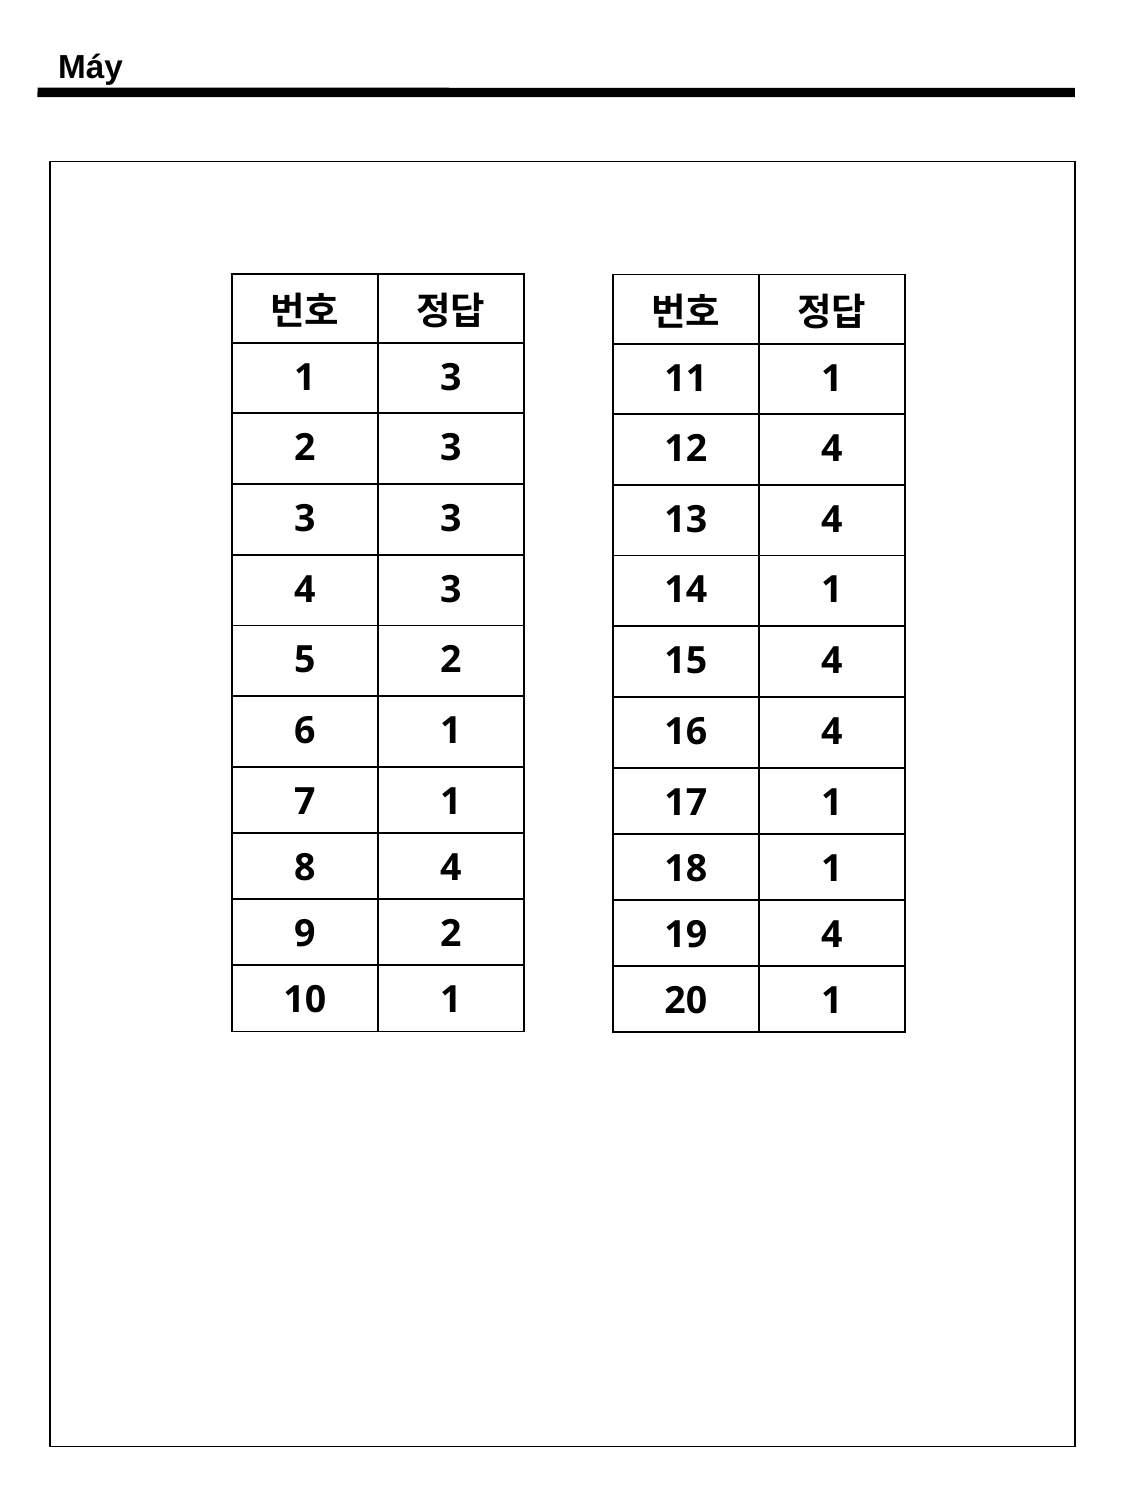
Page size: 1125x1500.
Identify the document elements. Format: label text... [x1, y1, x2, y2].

text_box Máy [43, 37, 138, 93]
table_cell 4 [760, 486, 904, 555]
table_cell 13 [614, 486, 758, 555]
table_cell 4 [760, 627, 904, 696]
table_cell 4 [760, 698, 904, 767]
table_cell 1 [760, 835, 904, 899]
table_cell 18 [614, 835, 758, 899]
table_cell 15 [614, 627, 758, 696]
table_cell 17 [614, 769, 758, 833]
table_cell 12 [614, 415, 758, 484]
table_cell 2 [379, 900, 523, 964]
table_cell 6 [233, 697, 377, 766]
table_cell 4 [379, 834, 523, 898]
table_cell 1 [379, 966, 523, 1031]
table_cell 11 [614, 345, 758, 413]
table_cell 1 [233, 344, 377, 412]
table_cell 4 [760, 901, 904, 965]
table_cell 16 [614, 698, 758, 767]
table_cell 1 [760, 345, 904, 413]
table_cell 14 [614, 556, 758, 625]
table_cell 10 [233, 966, 377, 1031]
table_header 정답 [379, 275, 523, 342]
table_cell 1 [760, 967, 904, 1031]
table_header 번호 [233, 275, 377, 342]
table_cell 3 [379, 556, 523, 625]
table_cell 5 [233, 626, 377, 695]
table_cell 19 [614, 901, 758, 965]
table_cell 3 [379, 414, 523, 483]
text_box [50, 161, 1075, 1447]
table_header 정답 [760, 275, 904, 343]
table_header 번호 [614, 275, 758, 343]
table_cell 3 [379, 344, 523, 412]
table_cell 20 [614, 967, 758, 1031]
table_cell 8 [233, 834, 377, 898]
table_cell 1 [379, 697, 523, 766]
table_cell 9 [233, 900, 377, 964]
table_cell 4 [233, 556, 377, 625]
table_cell 3 [233, 485, 377, 554]
table_cell 3 [379, 485, 523, 554]
table_cell 1 [760, 556, 904, 625]
table_cell 7 [233, 768, 377, 832]
table_cell 1 [379, 768, 523, 832]
table_cell 2 [379, 626, 523, 695]
table_cell 2 [233, 414, 377, 483]
table_cell 4 [760, 415, 904, 484]
table_cell 1 [760, 769, 904, 833]
